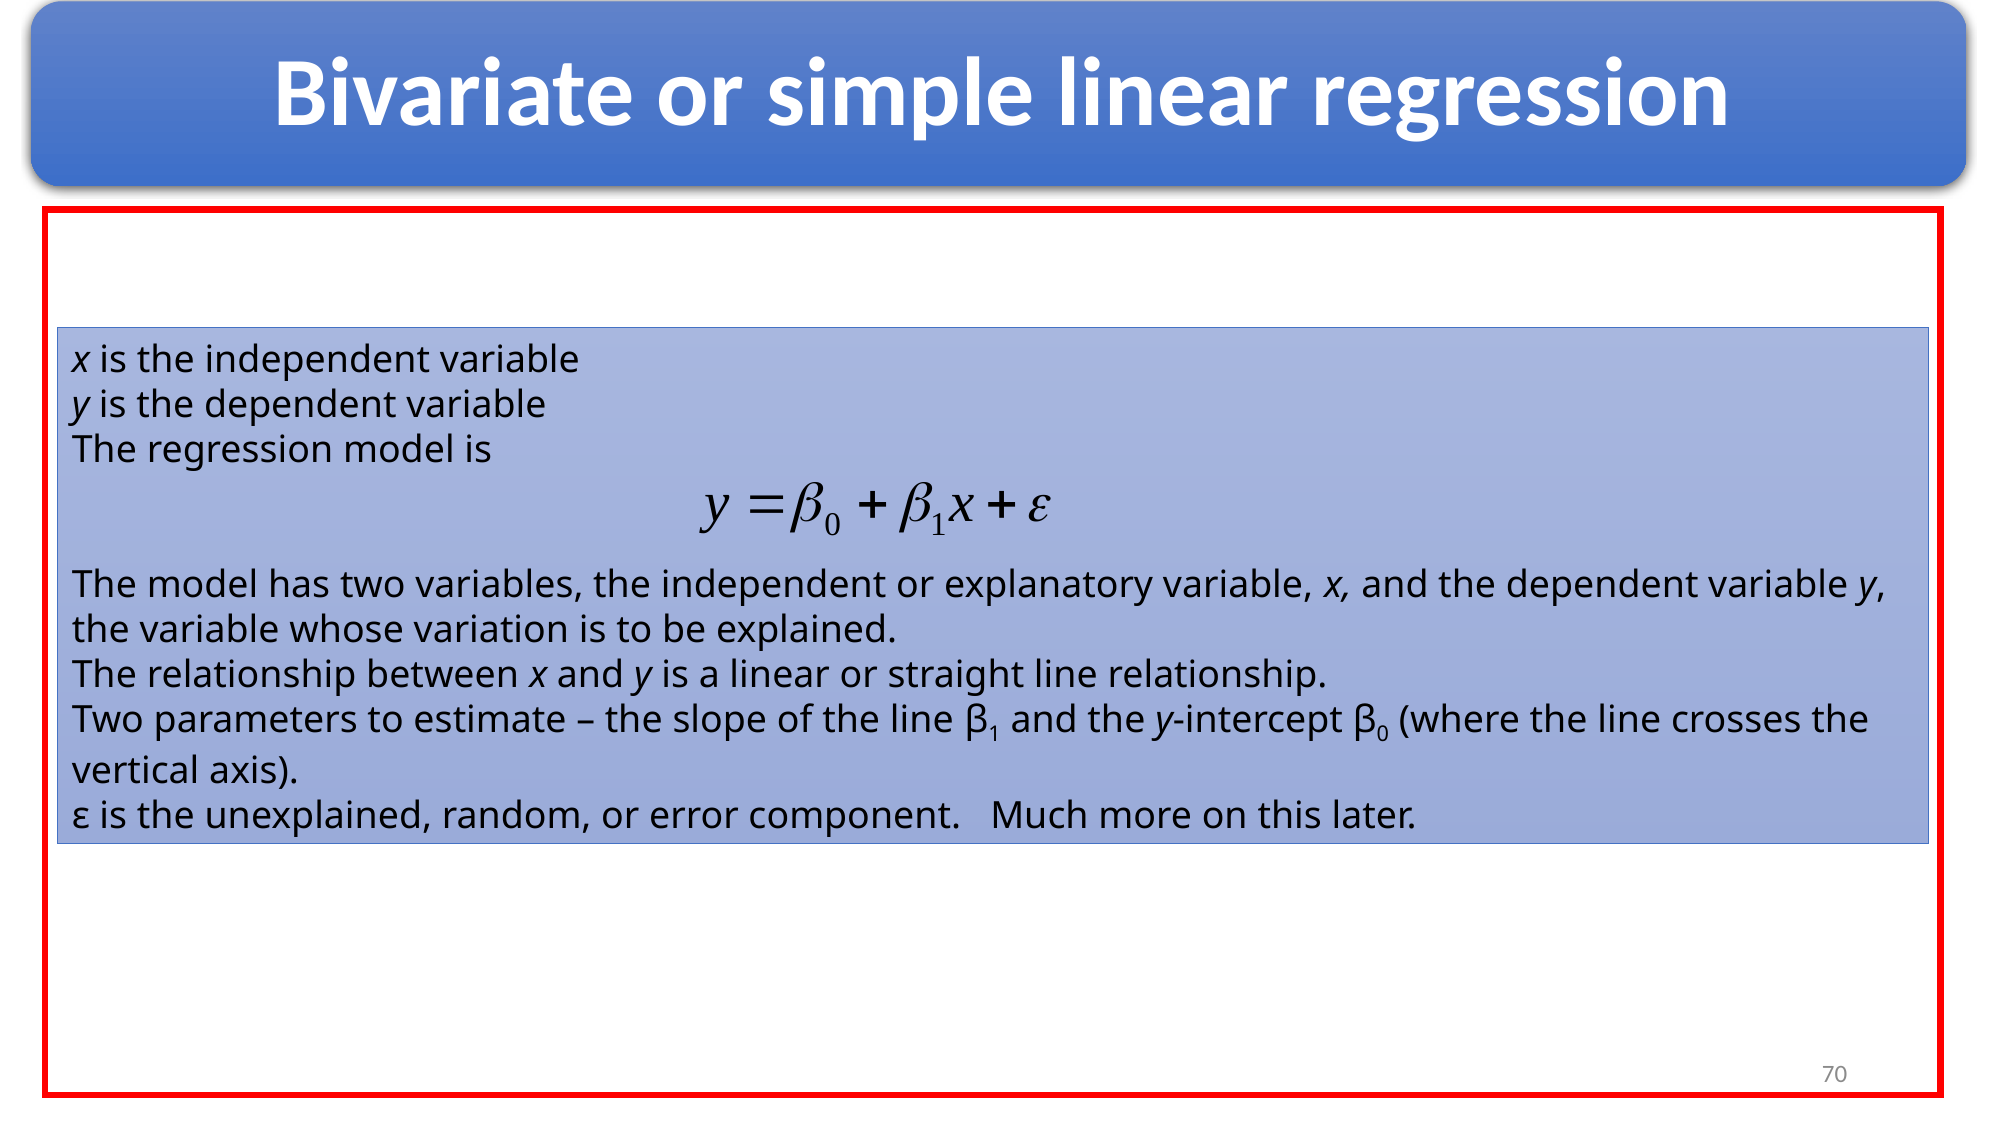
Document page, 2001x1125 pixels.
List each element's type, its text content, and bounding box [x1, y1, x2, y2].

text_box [30, 0, 1967, 188]
text_box [44, 208, 1941, 1096]
slide_number 70 [1412, 1096, 1863, 1103]
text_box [690, 464, 1066, 551]
